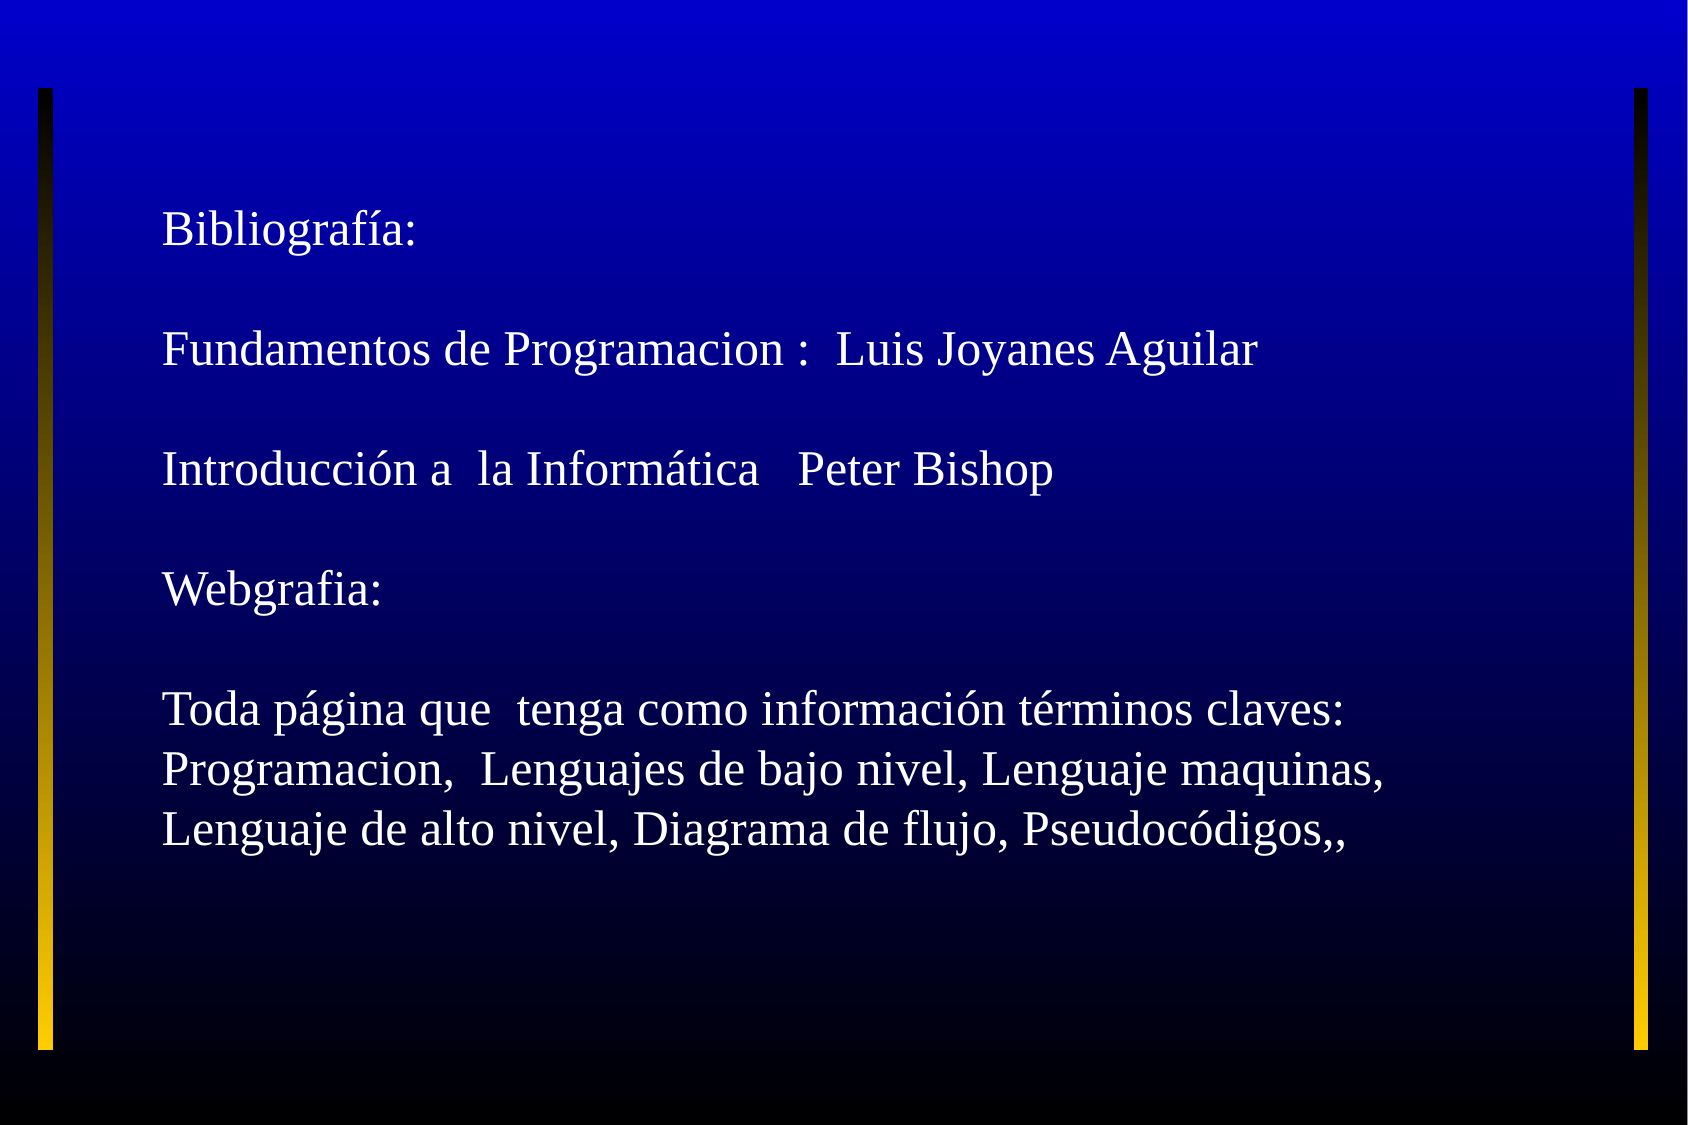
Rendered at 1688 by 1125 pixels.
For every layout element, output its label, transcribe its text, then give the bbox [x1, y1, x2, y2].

text_box Bibliografía: Fundamentos de Programacion : Luis Joyanes Aguilar Introducción a la Informática Peter Bishop Webgrafia: Toda página que tenga como información términos claves: Programacion, Lenguajes de bajo nivel, Lenguaje maquinas, Lenguaje de alto nivel, Diagrama de flujo, Pseudocódigos,, [146, 187, 1494, 863]
